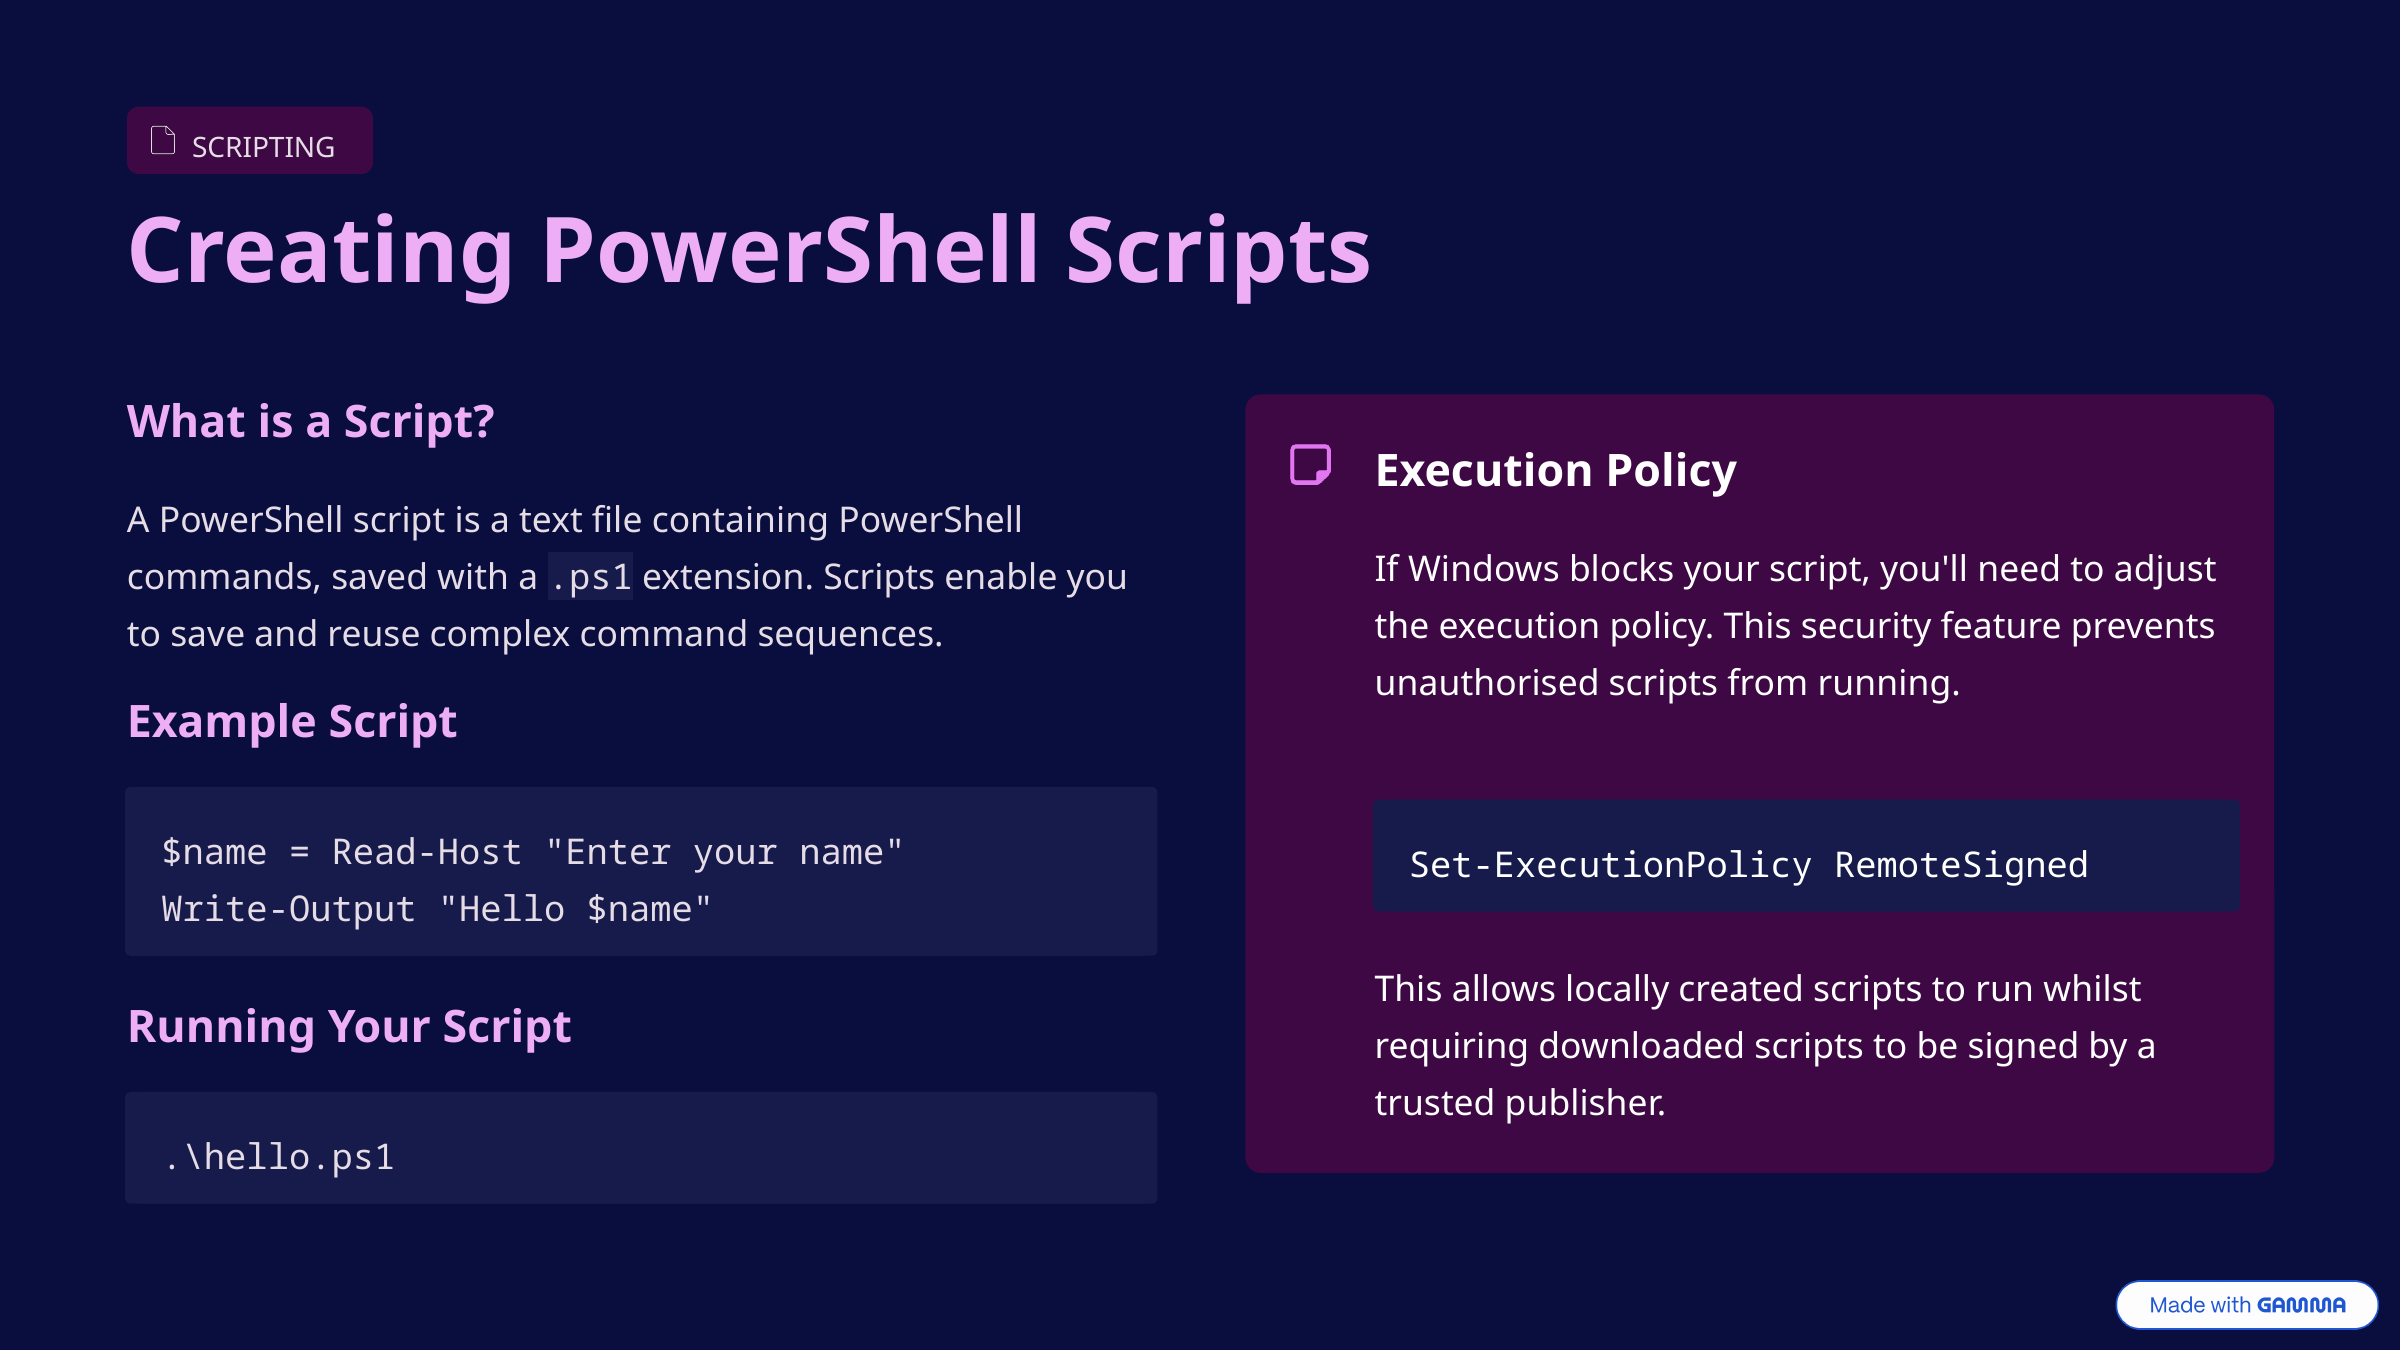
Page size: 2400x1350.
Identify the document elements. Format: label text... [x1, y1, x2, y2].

text_box What is a Script? [126, 389, 581, 447]
text_box If Windows blocks your script, you'll need to adjust the execution policy. This security feature prevents unauthorised scripts from running. [1374, 530, 2239, 760]
text_box .\hello.ps1 [161, 1119, 1122, 1177]
text_box Set-ExecutionPolicy RemoteSigned [1409, 826, 2204, 885]
text_box [1245, 394, 2275, 1173]
picture [1281, 441, 1339, 487]
text_box Running Your Script [126, 995, 581, 1053]
picture [148, 125, 178, 155]
text_box A PowerShell script is a text file containing PowerShell commands, saved with a .ps1 extension. Scripts enable you to save and reuse complex command sequences. [126, 482, 1156, 656]
text_box Execution Policy [1374, 438, 1828, 496]
text_box SCRIPTING [192, 117, 352, 164]
text_box [1372, 799, 2240, 912]
text_box [125, 1091, 1158, 1204]
picture [2106, 1271, 2389, 1339]
text_box [125, 786, 1158, 956]
text_box This allows locally created scripts to run whilst requiring downloaded scripts to be signed by a trusted publisher. [1374, 951, 2239, 1123]
text_box [126, 106, 374, 175]
text_box $name = Read-Host "Enter your name" Write-Output "Hello $name" [161, 814, 1122, 929]
text_box Creating PowerShell Scripts [126, 188, 1386, 302]
text_box Example Script [126, 690, 581, 748]
